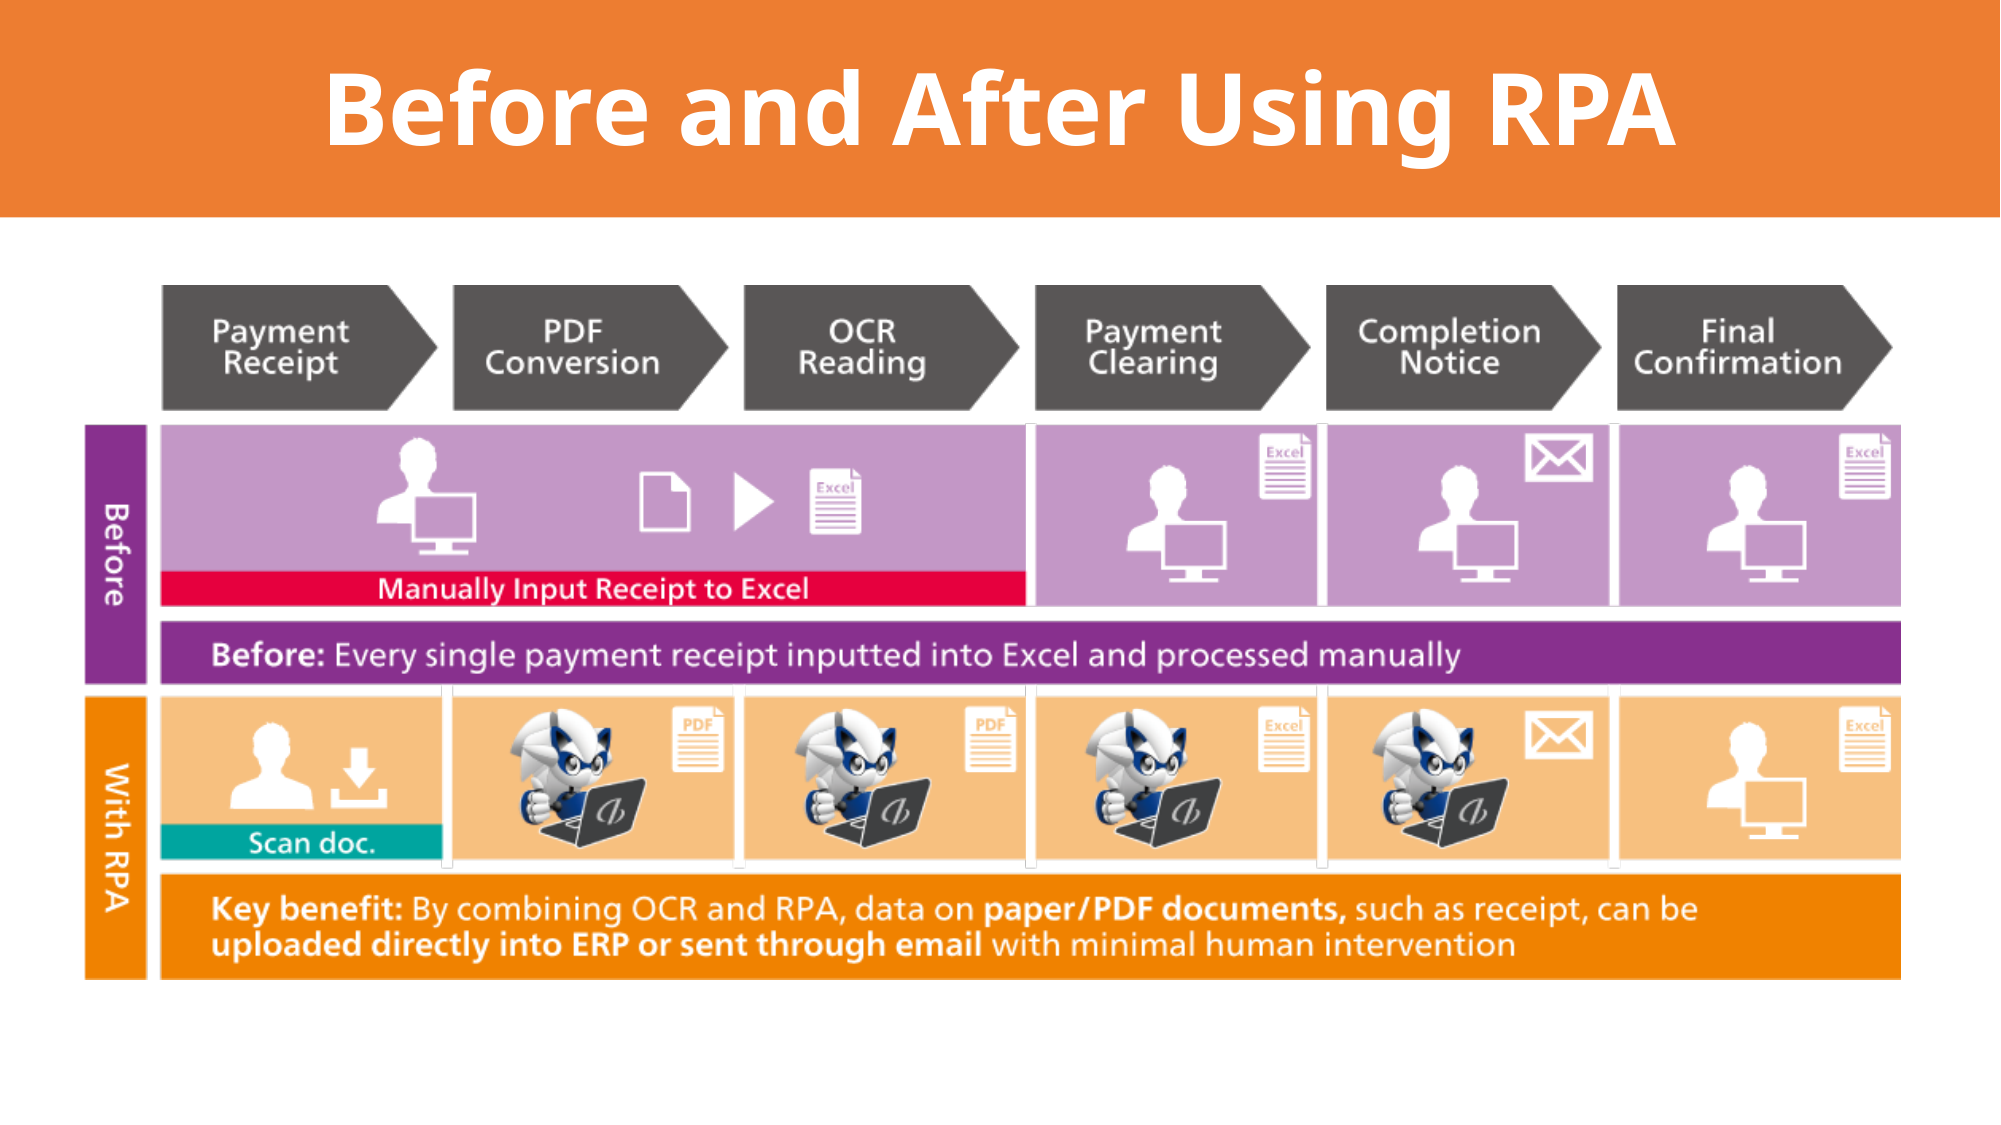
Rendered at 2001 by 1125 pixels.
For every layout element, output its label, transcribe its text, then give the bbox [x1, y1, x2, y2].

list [84, 285, 1901, 980]
title Before and After Using RPA [0, 0, 2000, 218]
